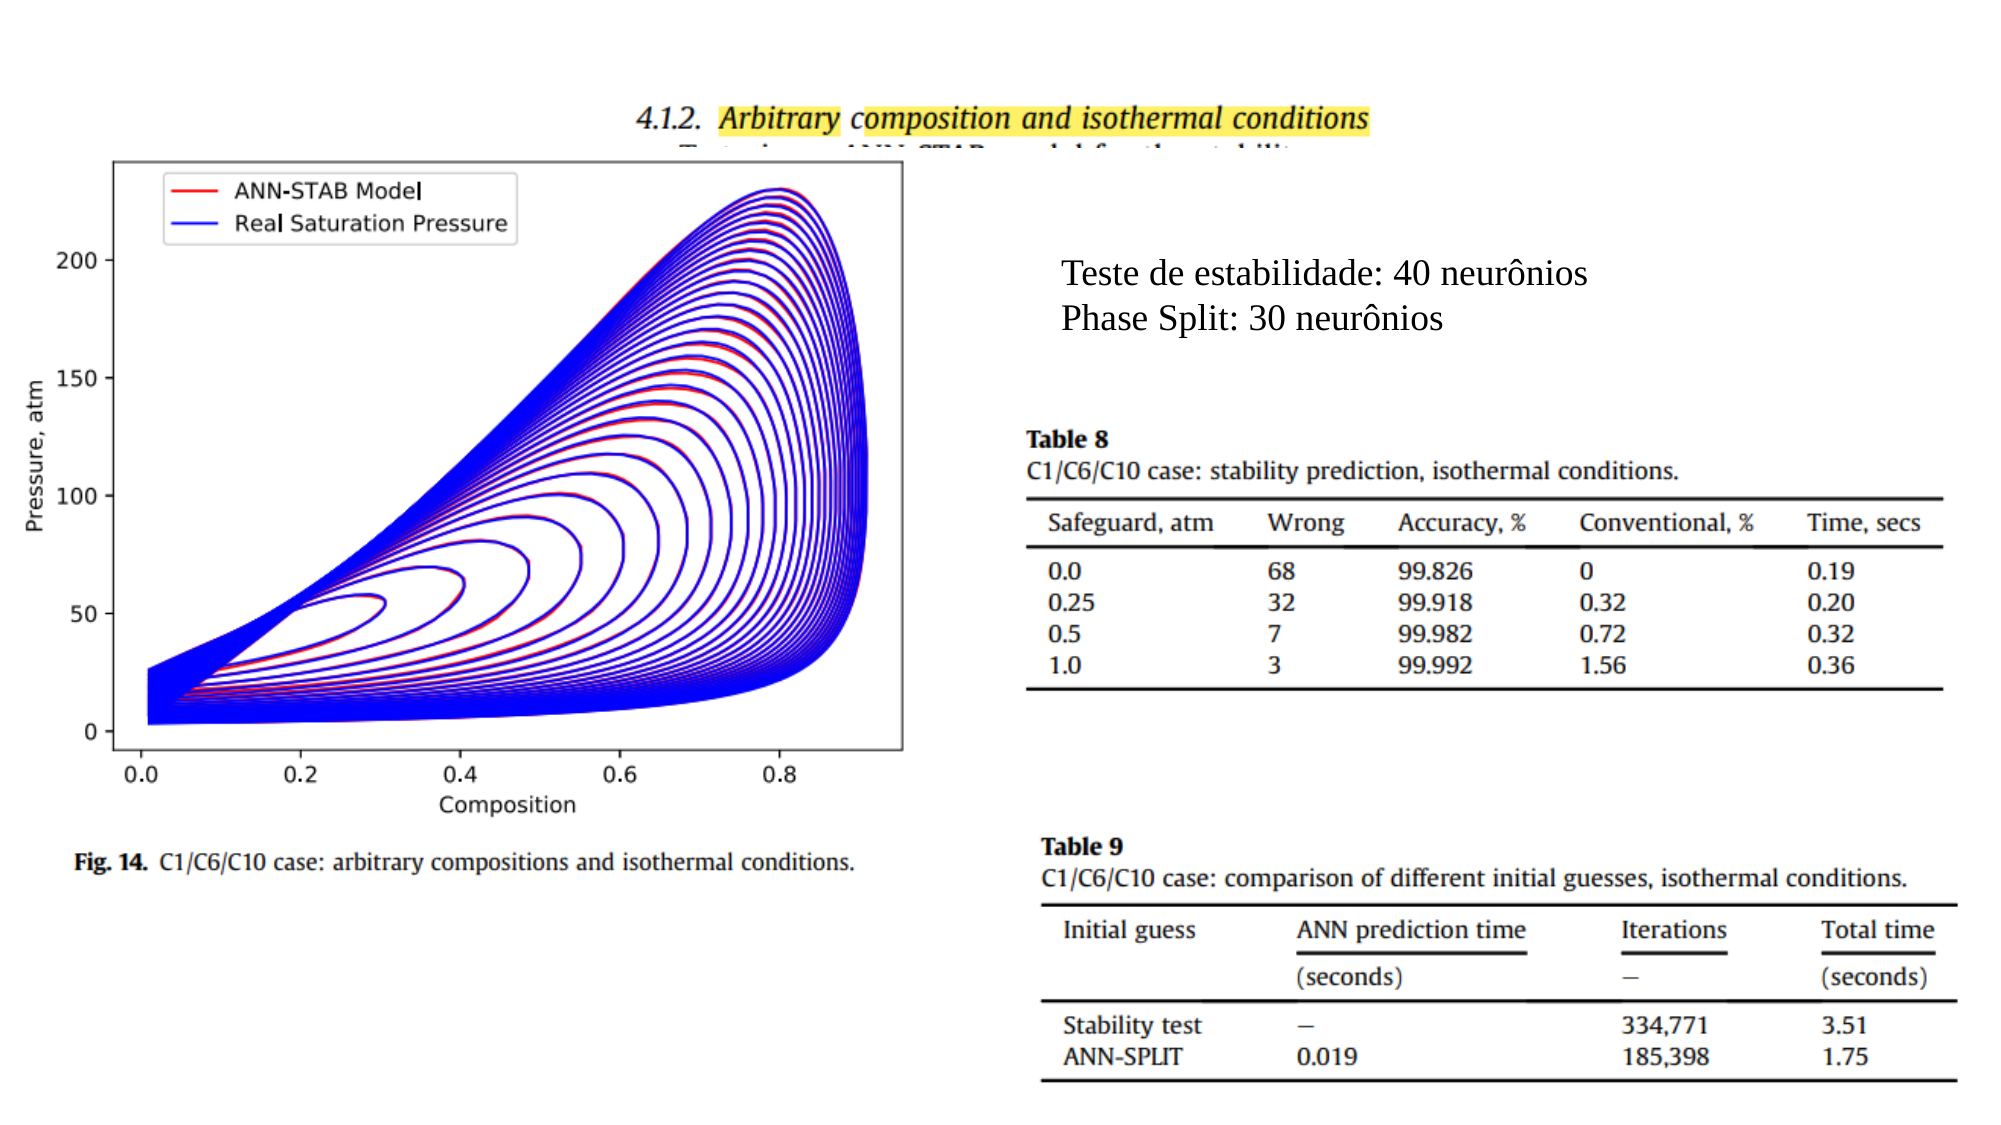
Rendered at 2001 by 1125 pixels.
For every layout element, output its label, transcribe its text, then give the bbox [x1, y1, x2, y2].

picture [1023, 813, 1983, 1106]
picture [17, 86, 1375, 882]
picture [1014, 412, 1956, 713]
text_box Teste de estabilidade: 40 neurônios Phase Split: 30 neurônios [1046, 240, 1702, 346]
